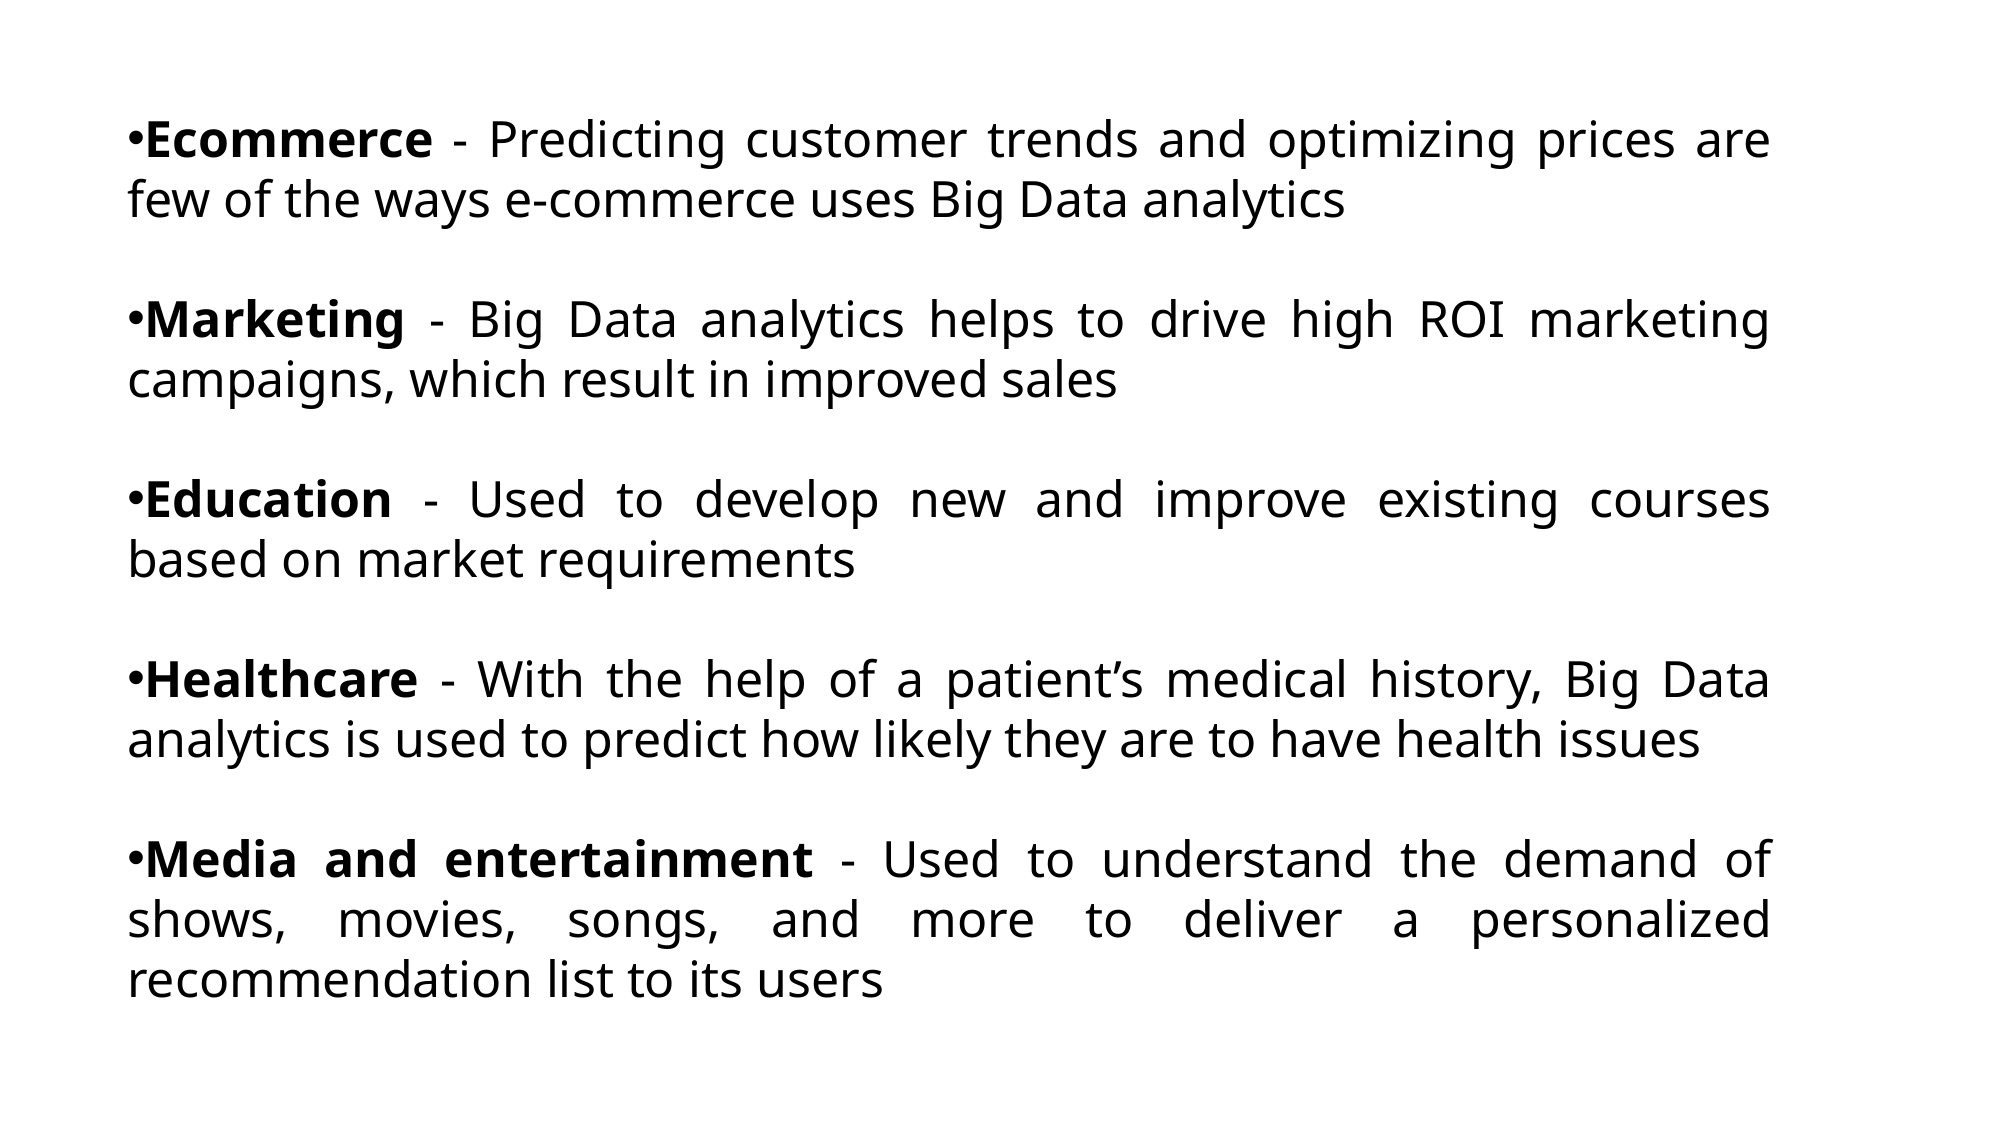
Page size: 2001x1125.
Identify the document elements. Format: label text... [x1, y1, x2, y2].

text_box Ecommerce - Predicting customer trends and optimizing prices are few of the ways e-commerce uses Big Data analytics Marketing - Big Data analytics helps to drive high ROI marketing campaigns, which result in improved sales Education - Used to develop new and improve existing courses based on market requirements Healthcare - With the help of a patient’s medical history, Big Data analytics is used to predict how likely they are to have health issues Media and entertainment - Used to understand the demand of shows, movies, songs, and more to deliver a personalized recommendation list to its users [112, 99, 1788, 1015]
